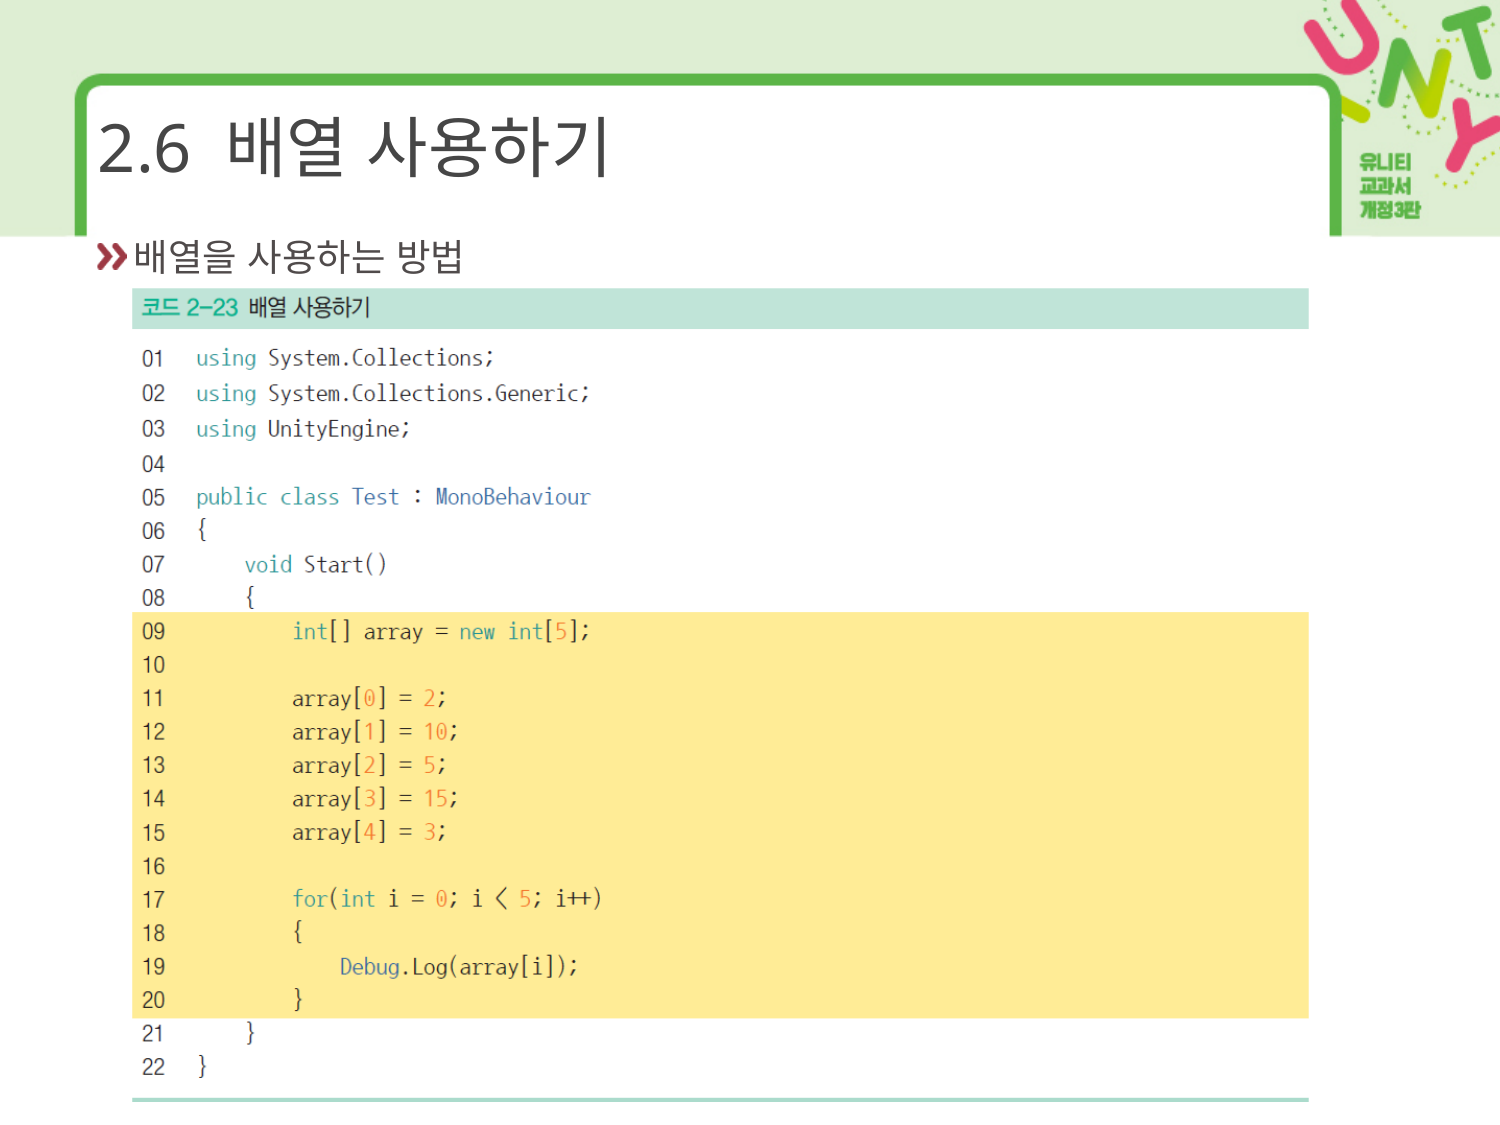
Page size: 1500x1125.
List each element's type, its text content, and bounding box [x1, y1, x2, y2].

picture [0, 0, 1500, 1125]
title 2.6 배열 사용하기 [82, 61, 1413, 193]
list 배열을 사용하는 방법 [81, 222, 1412, 1037]
